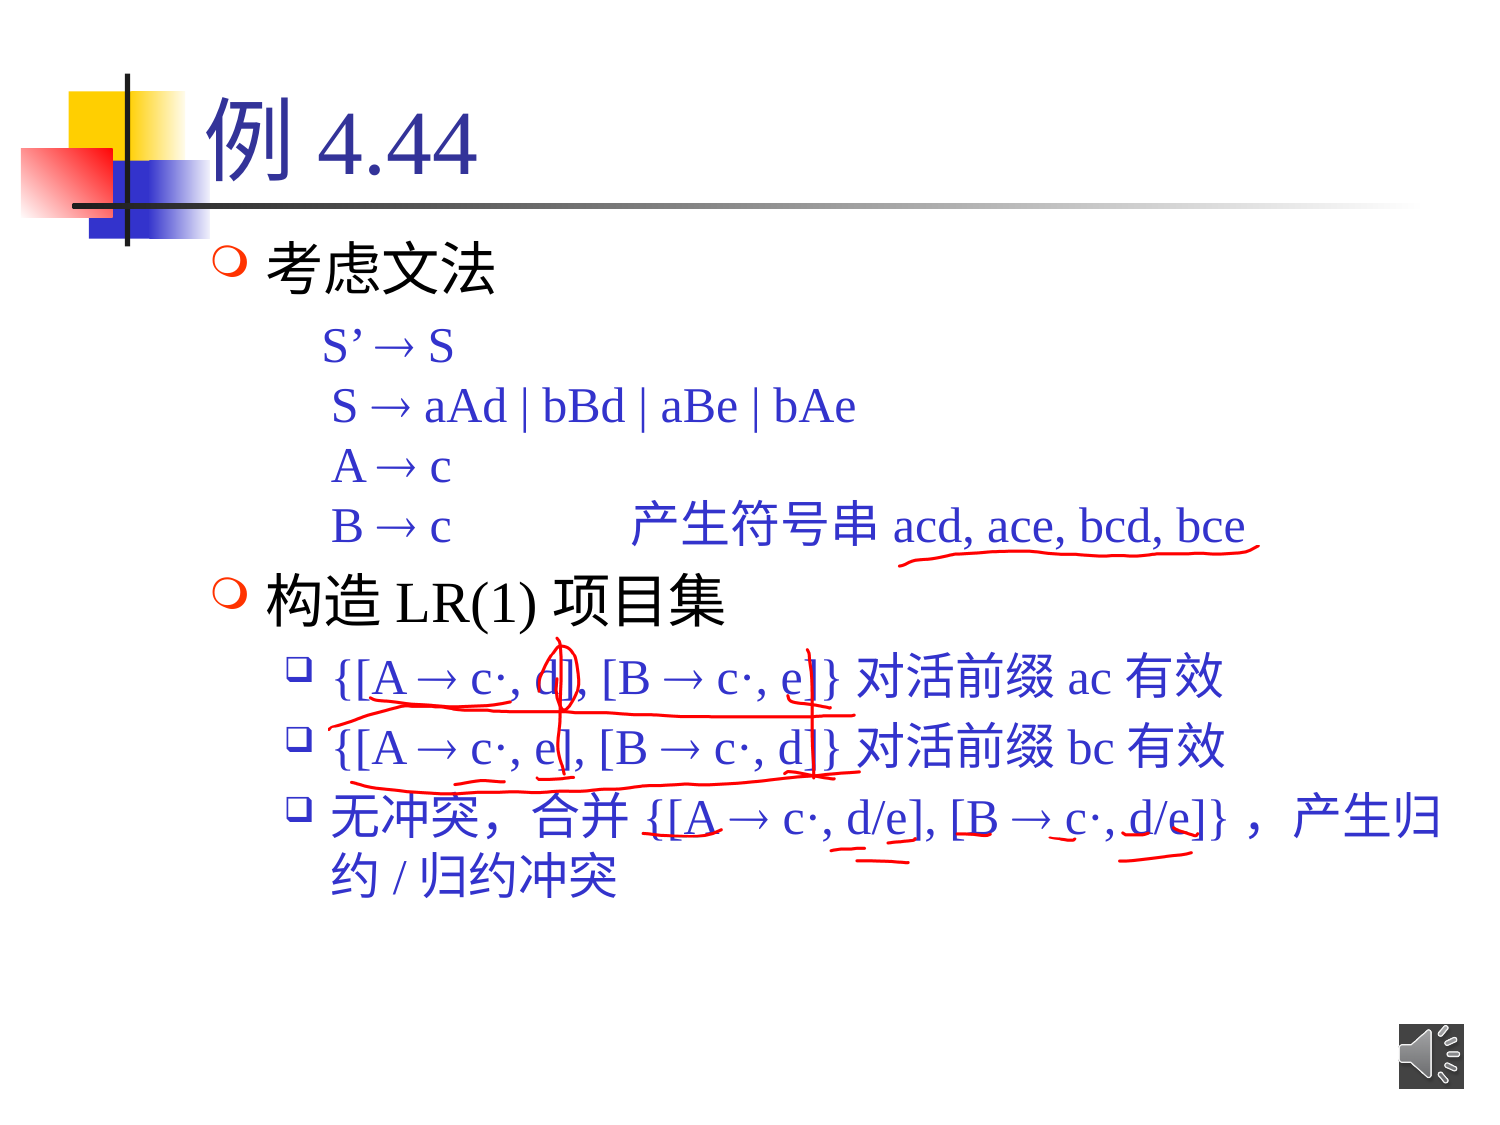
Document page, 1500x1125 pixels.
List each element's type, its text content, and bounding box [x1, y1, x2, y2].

picture [328, 545, 1270, 874]
title 例4.44 [188, 12, 1468, 200]
list 考虑文法 S’  S S  aAd | bBd | aBe | bAe A  c B  c 产生符号串acd, ace, bcd, bce 构造LR(1)项目集 {[A  c·, d], [B  c·, e]}对活前缀ac有效 {[A  c·, e], [B  c·, d]}对活前缀bc有效 无冲突，合并{[A  c·, d/e], [B  c·, d/e]}，产生归约/归约冲突 [193, 224, 1469, 1038]
picture [1397, 1022, 1465, 1090]
